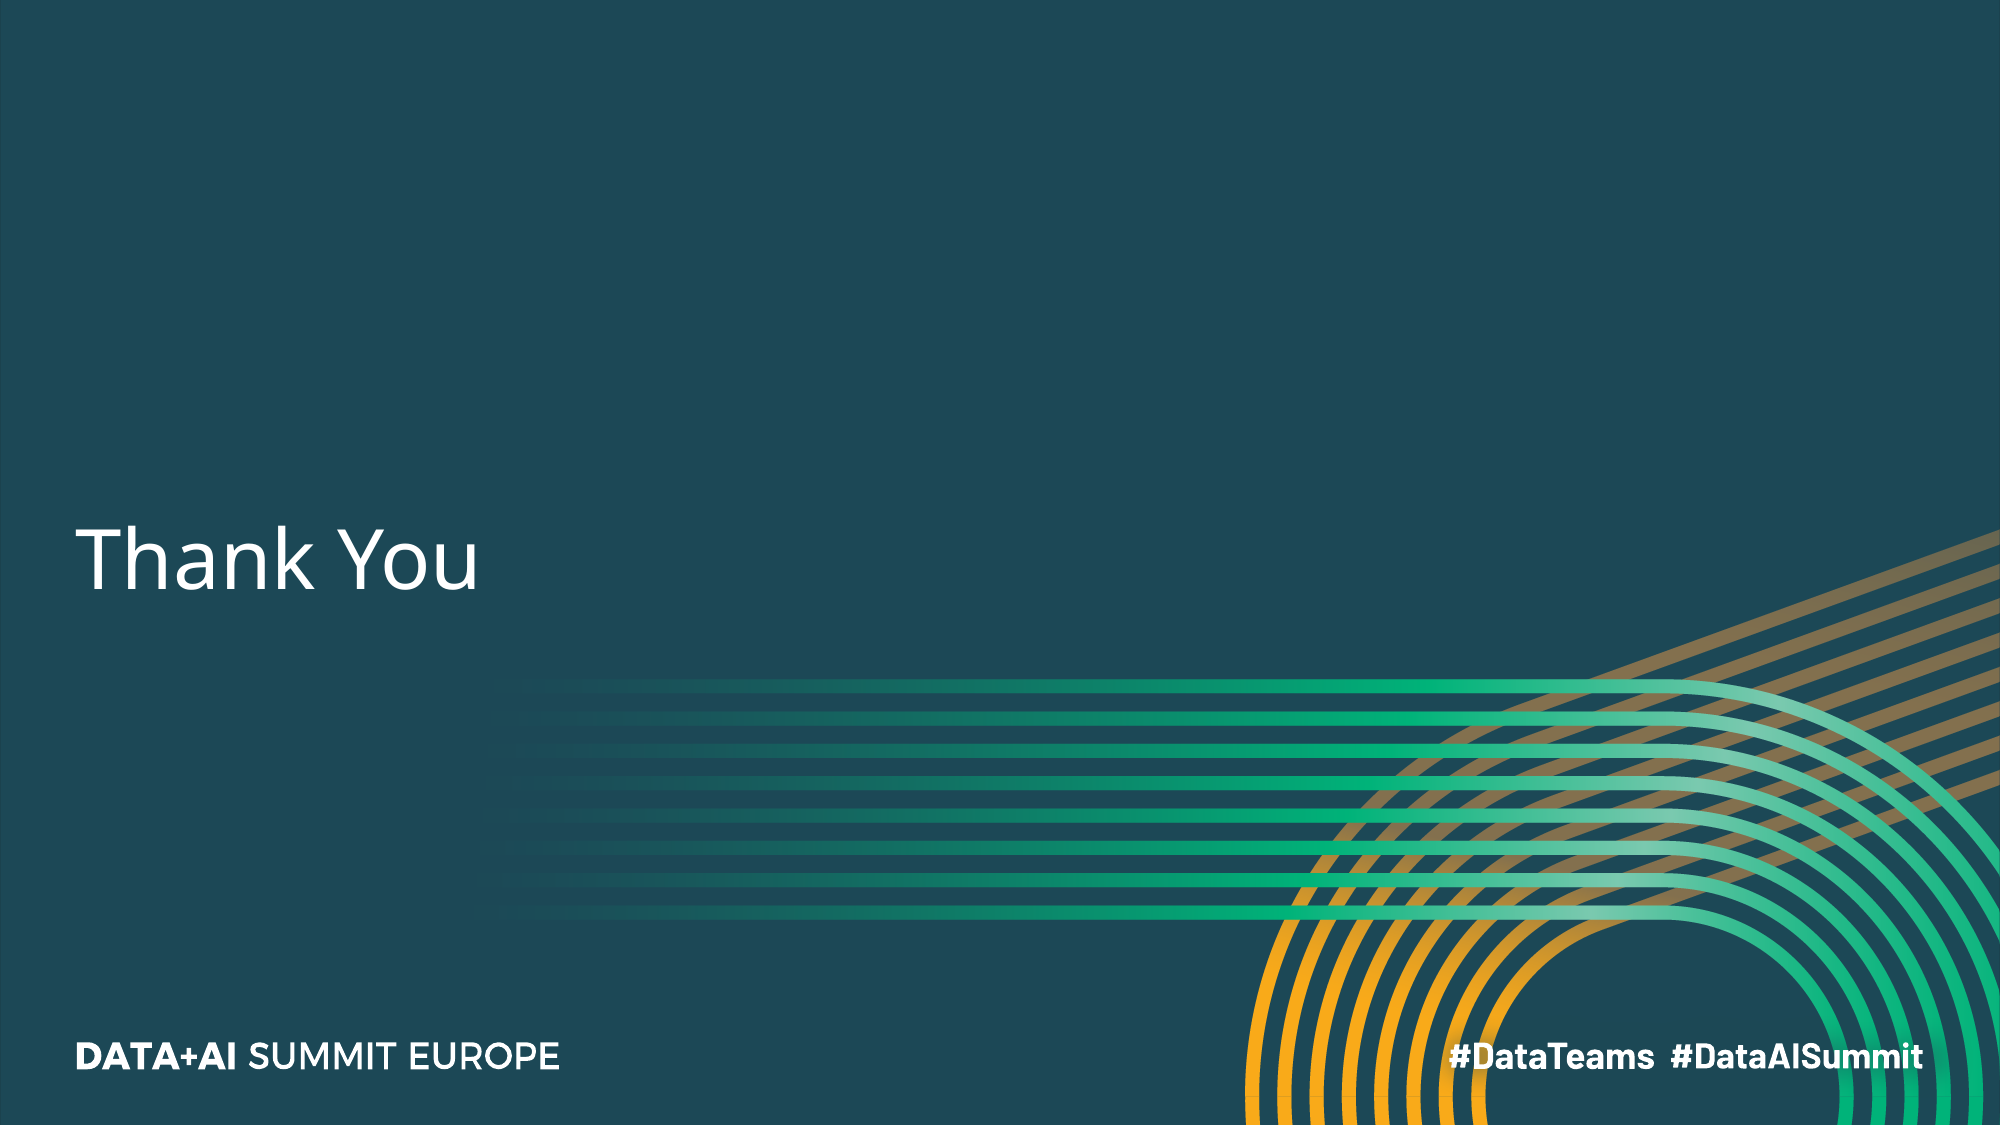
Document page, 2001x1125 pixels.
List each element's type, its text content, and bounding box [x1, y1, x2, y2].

title Thank You [75, 453, 1863, 672]
picture [0, 0, 2000, 1125]
